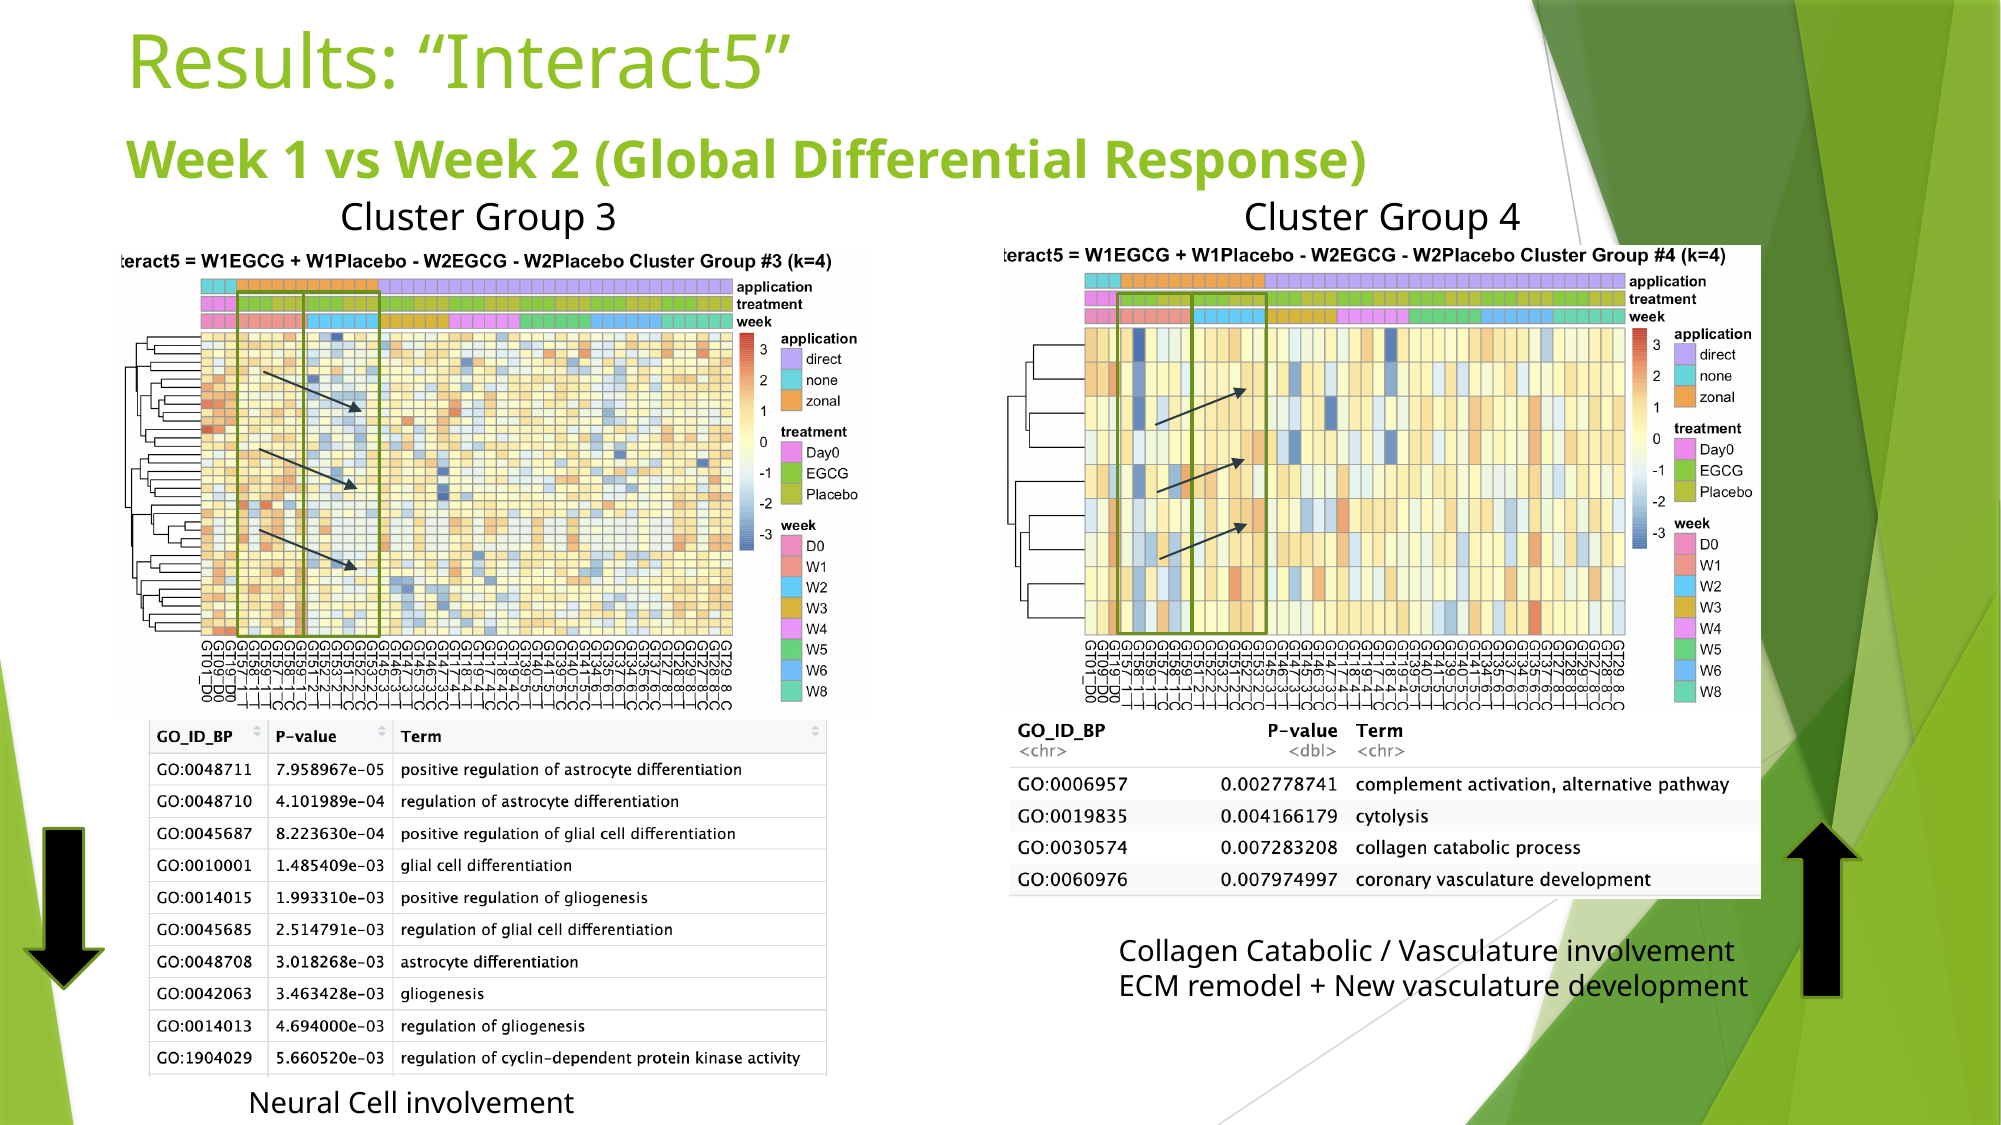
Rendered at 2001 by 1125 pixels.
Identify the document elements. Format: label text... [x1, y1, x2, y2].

picture [999, 245, 1761, 900]
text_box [259, 529, 359, 571]
text_box Cluster Group 3 [325, 185, 632, 244]
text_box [1157, 458, 1246, 493]
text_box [1159, 523, 1248, 560]
text_box Cluster Group 4 [1229, 185, 1536, 244]
text_box Neural Cell involvement [233, 1086, 590, 1125]
text_box [22, 826, 105, 990]
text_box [259, 448, 359, 490]
text_box Collagen Catabolic / Vasculature involvement ECM remodel + New vasculature development [1103, 925, 1764, 1010]
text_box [263, 371, 363, 413]
picture [110, 245, 871, 1078]
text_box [1155, 388, 1248, 426]
title Results: “Interact5” Week 1 vs Week 2 (Global Differential Response) [111, 5, 1522, 223]
text_box [1780, 818, 1863, 999]
